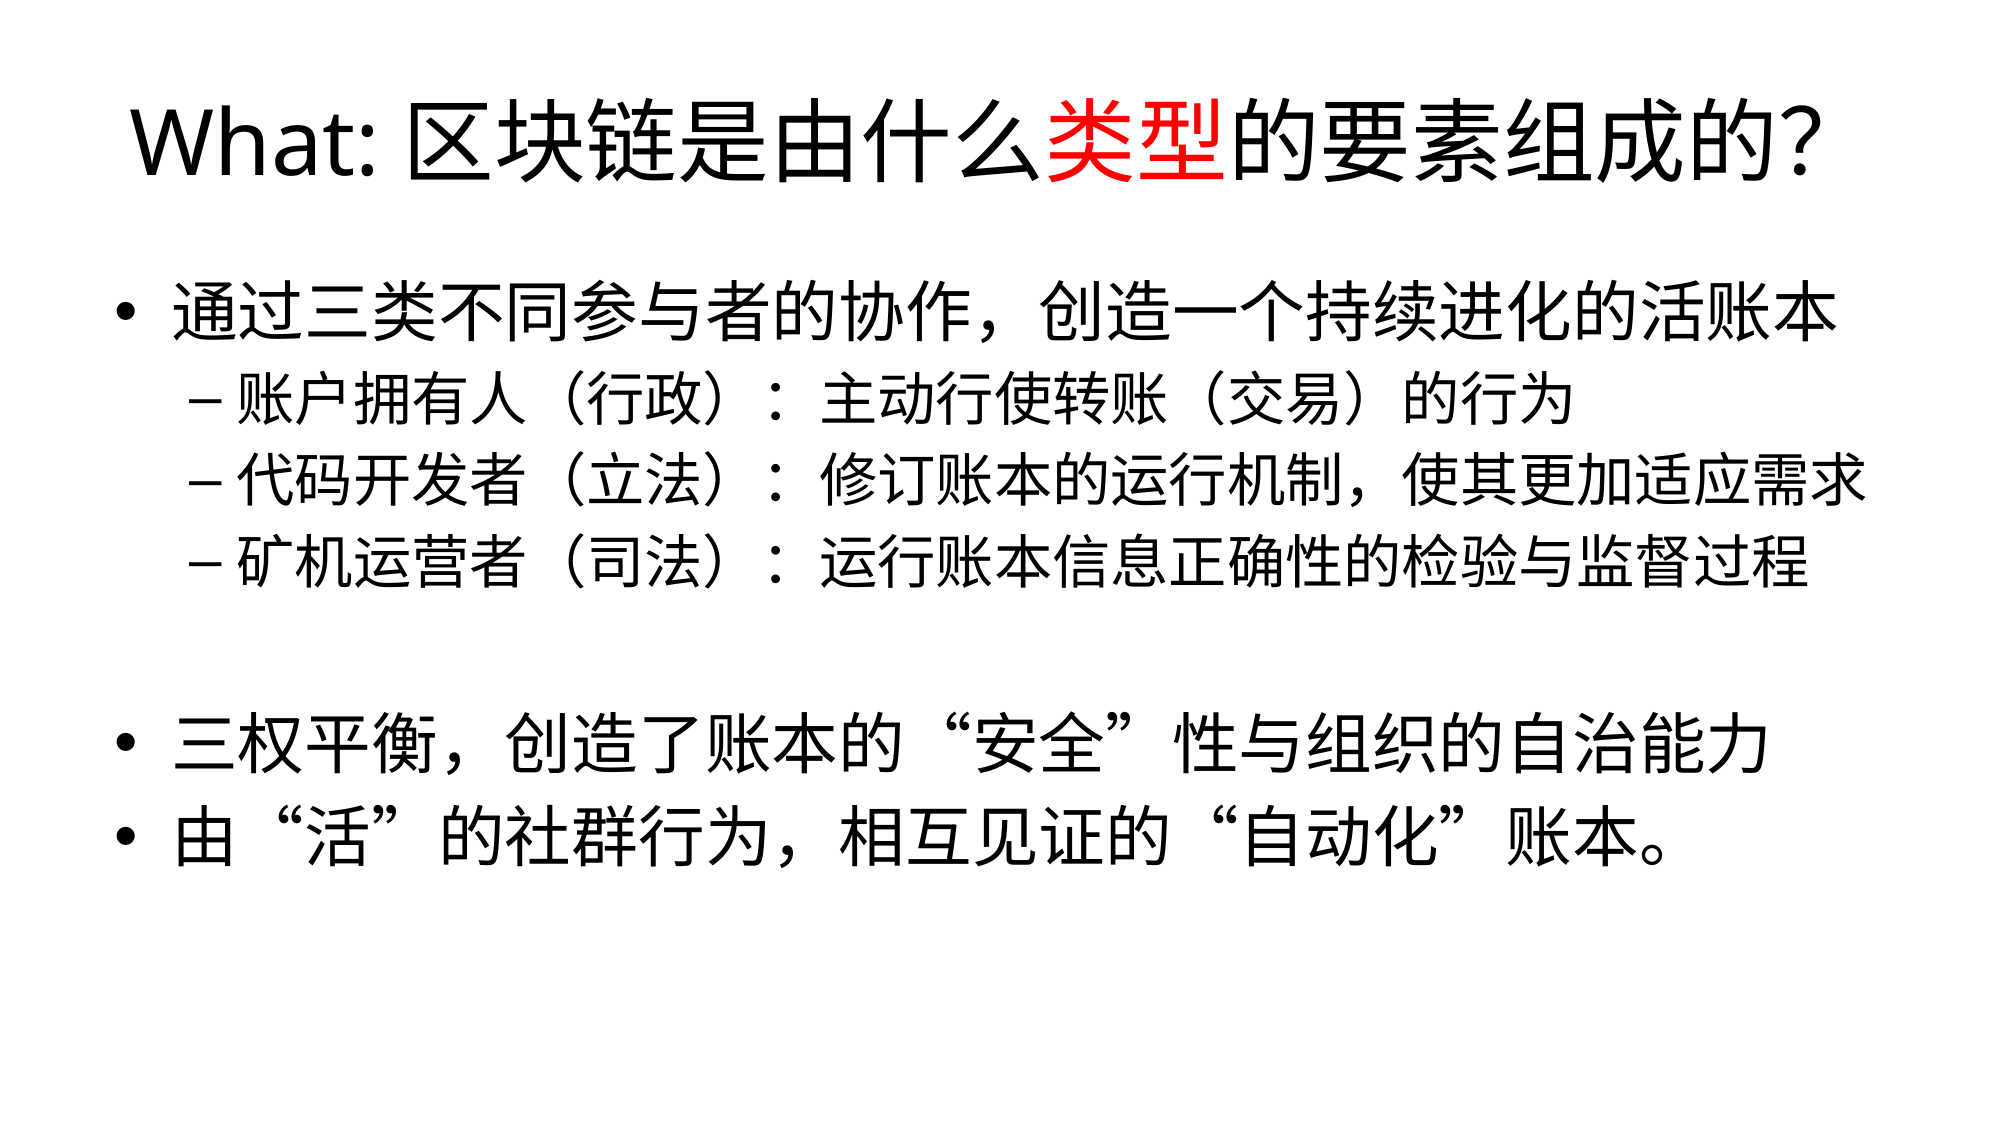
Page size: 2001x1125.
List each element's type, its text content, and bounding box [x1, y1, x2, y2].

list 通过三类不同参与者的协作，创造一个持续进化的活账本 账户拥有人（行政）：主动行使转账（交易）的行为 代码开发者（立法）：修订账本的运行机制，使其更加适应需求 矿机运营者（司法）：运行账本信息正确性的检验与监督过程 三权平衡，创造了账本的“安全”性与组织的自治能力 由“活”的社群行为，相互见证的“自动化”账本。 [99, 262, 1900, 925]
title What:区块链是由什么类型的要素组成的？ [99, 45, 1900, 233]
